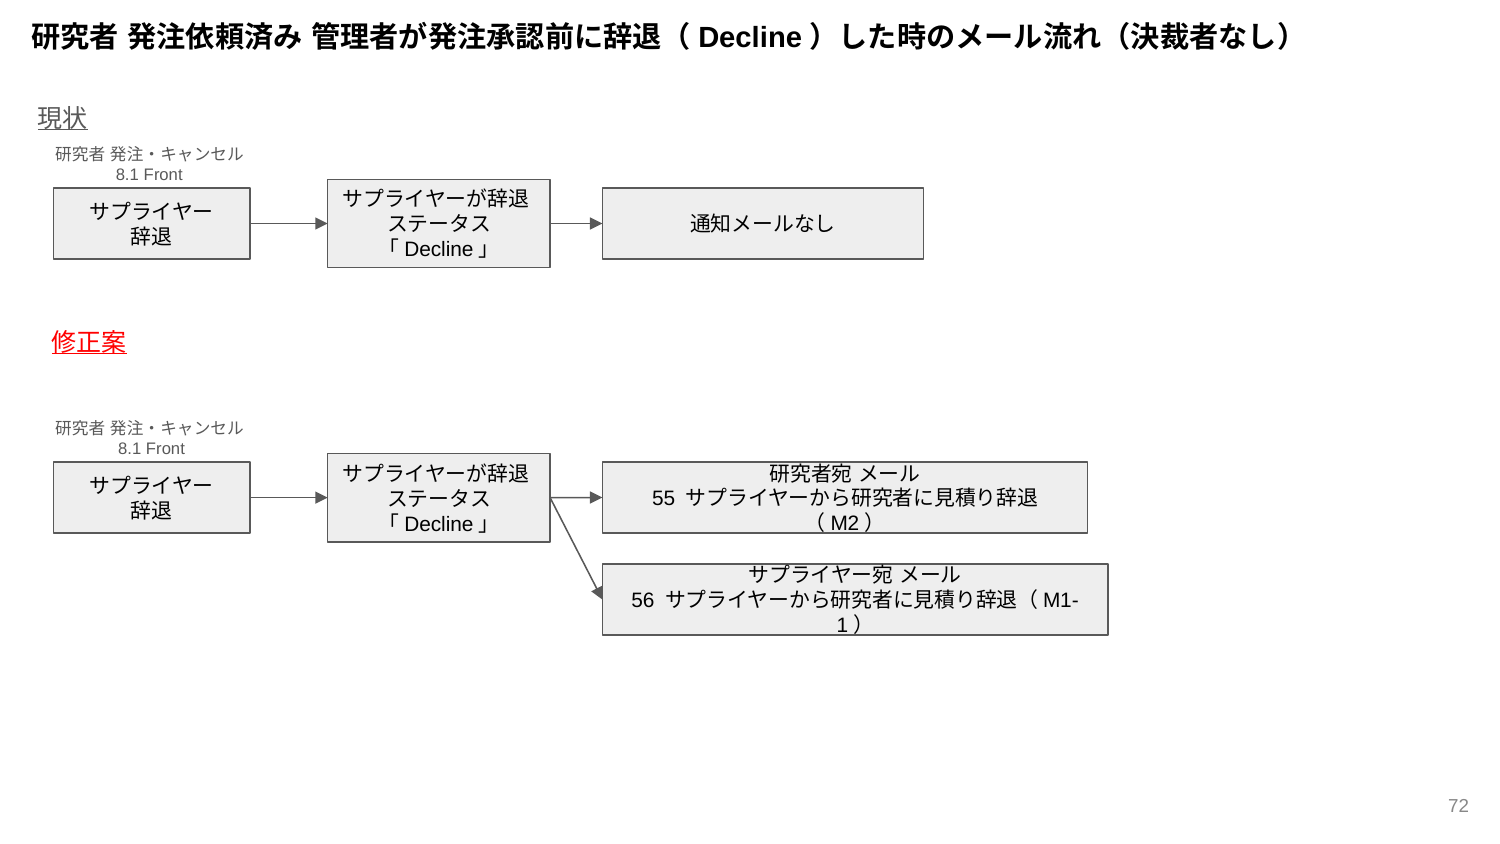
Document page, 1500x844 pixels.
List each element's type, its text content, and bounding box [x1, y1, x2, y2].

text_box サプライヤーが辞退 ステータス 「Decline」 [327, 453, 551, 542]
text_box サプライヤーが辞退 ステータス 「Decline」 [327, 179, 551, 268]
text_box 研究者 発注・キャンセル8.1 Front [36, 128, 267, 199]
text_box 研究者 発注・キャンセル8.1 Front [36, 402, 267, 473]
text_box 修正案 [36, 311, 328, 372]
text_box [549, 497, 603, 600]
text_box サプライヤー 辞退 [53, 473, 250, 534]
text_box サプライヤー 辞退 [53, 199, 250, 260]
text_box 研究者 発注依頼済み 管理者が発注承認前に辞退（Decline）した時のメール流れ（決裁者なし） [16, 3, 1458, 69]
text_box 研究者宛 メール 55 サプライヤーから研究者に見積り辞退（M2） [602, 461, 1088, 534]
text_box 現状 [22, 87, 314, 148]
text_box ‹#› [1378, 782, 1481, 827]
text_box サプライヤー宛 メール 56 サプライヤーから研究者に見積り辞退（M1-1） [602, 563, 1108, 636]
text_box 通知メールなし [602, 187, 924, 260]
